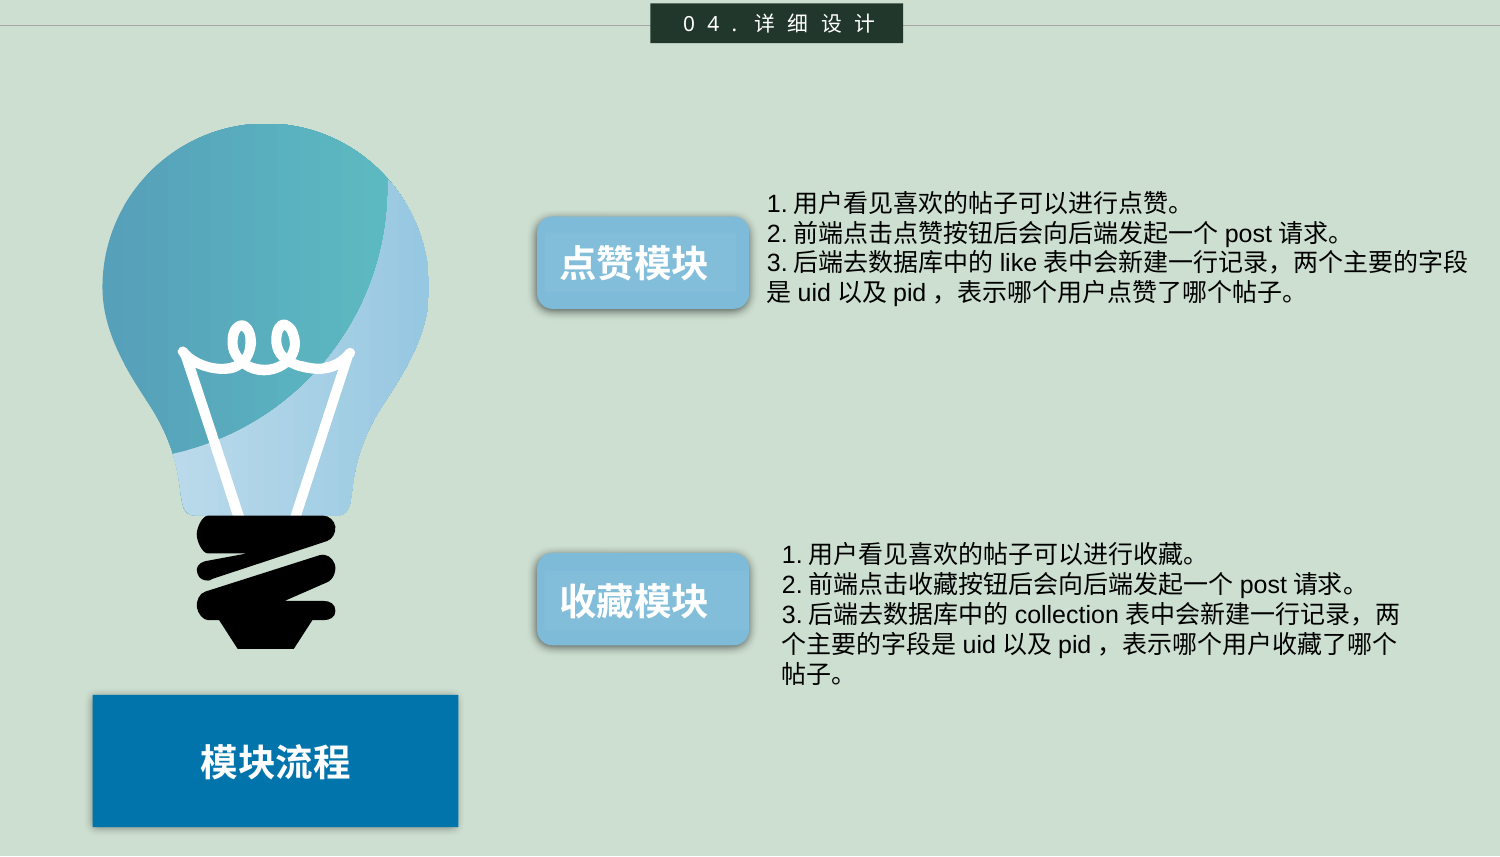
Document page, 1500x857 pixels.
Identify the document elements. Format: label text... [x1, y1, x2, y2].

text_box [0, 3, 1500, 44]
text_box 点赞模块 [544, 232, 737, 293]
text_box [537, 216, 750, 309]
text_box 1.用户看见喜欢的帖子可以进行点赞。 2.前端点击点赞按钮后会向后端发起一个post请求。 3.后端去数据库中的like表中会新建一行记录，两个主要的字段是uid以及pid，表示哪个用户点赞了哪个帖子。 [752, 179, 1500, 315]
text_box 收藏模块 [544, 570, 750, 631]
text_box 模块流程 [92, 694, 459, 828]
text_box 1.用户看见喜欢的帖子可以进行收藏。 2.前端点击收藏按钮后会向后端发起一个post请求。 3.后端去数据库中的collection表中会新建一行记录，两个主要的字段是uid以及pid，表示哪个用户收藏了哪个帖子。 [767, 531, 1418, 696]
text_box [102, 123, 430, 649]
text_box [537, 552, 750, 646]
